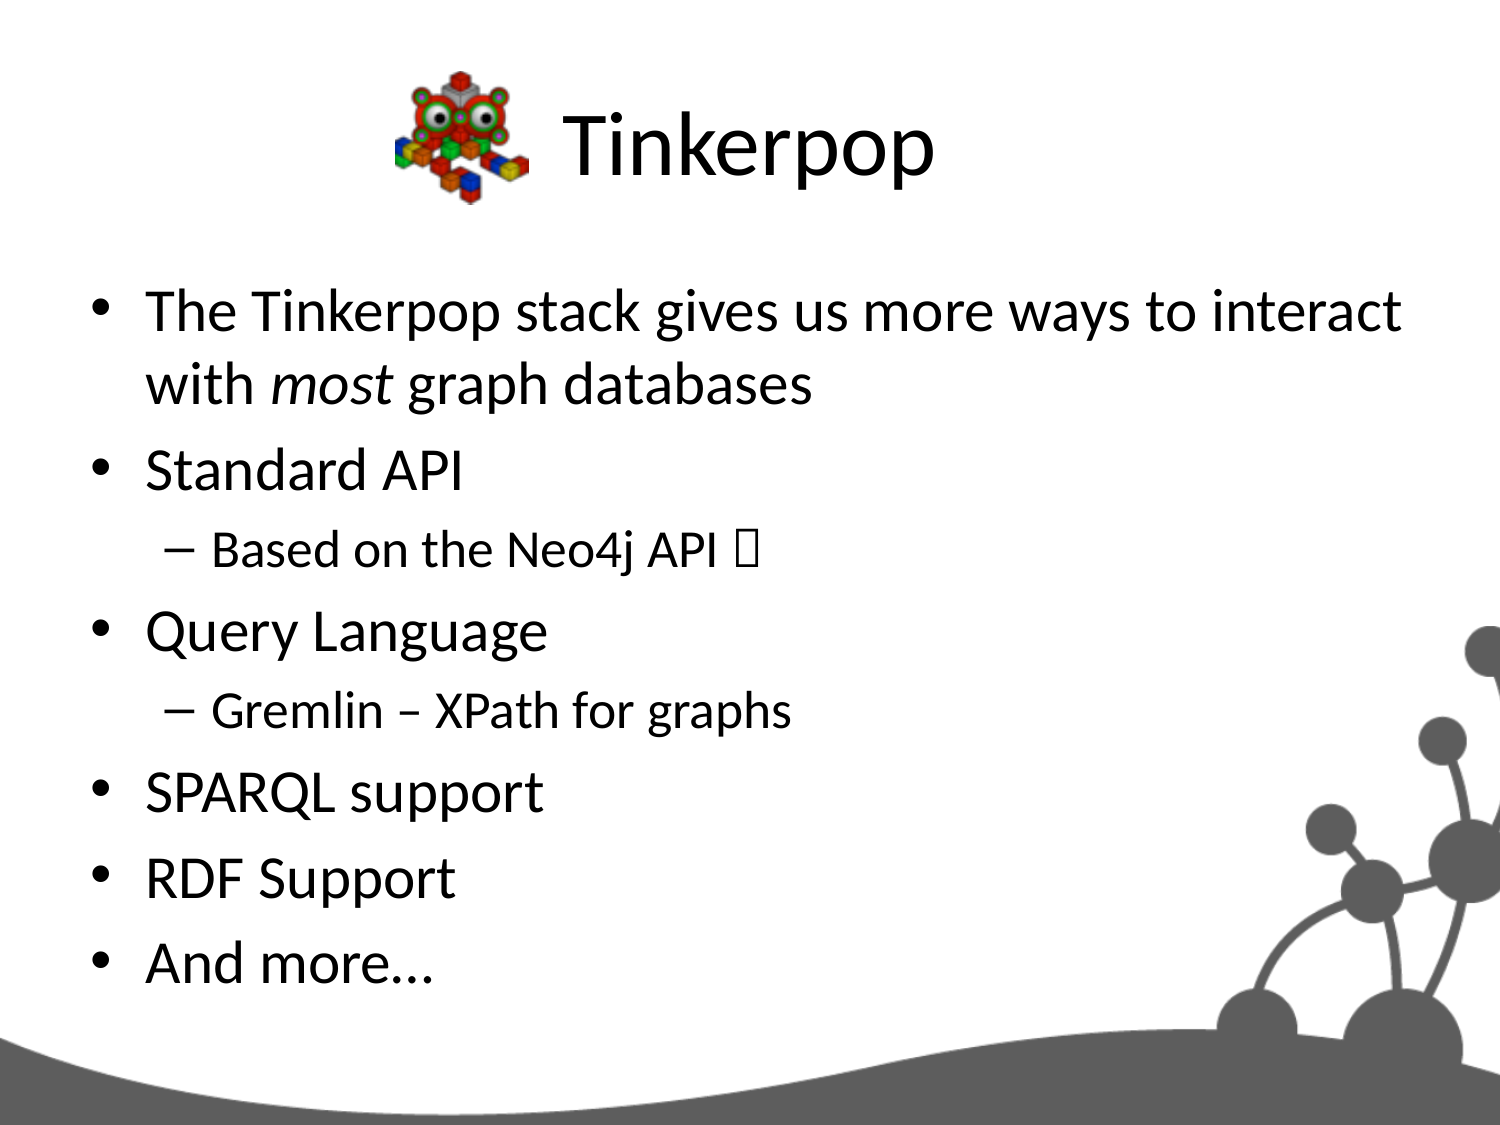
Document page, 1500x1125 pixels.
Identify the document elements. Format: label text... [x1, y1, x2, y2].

picture [395, 71, 529, 206]
title Tinkerpop [75, 45, 1425, 233]
list The Tinkerpop stack gives us more ways to interact with most graph databases Standard API Based on the Neo4j API  Query Language Gremlin – XPath for graphs SPARQL support RDF Support And more… [75, 262, 1425, 1005]
